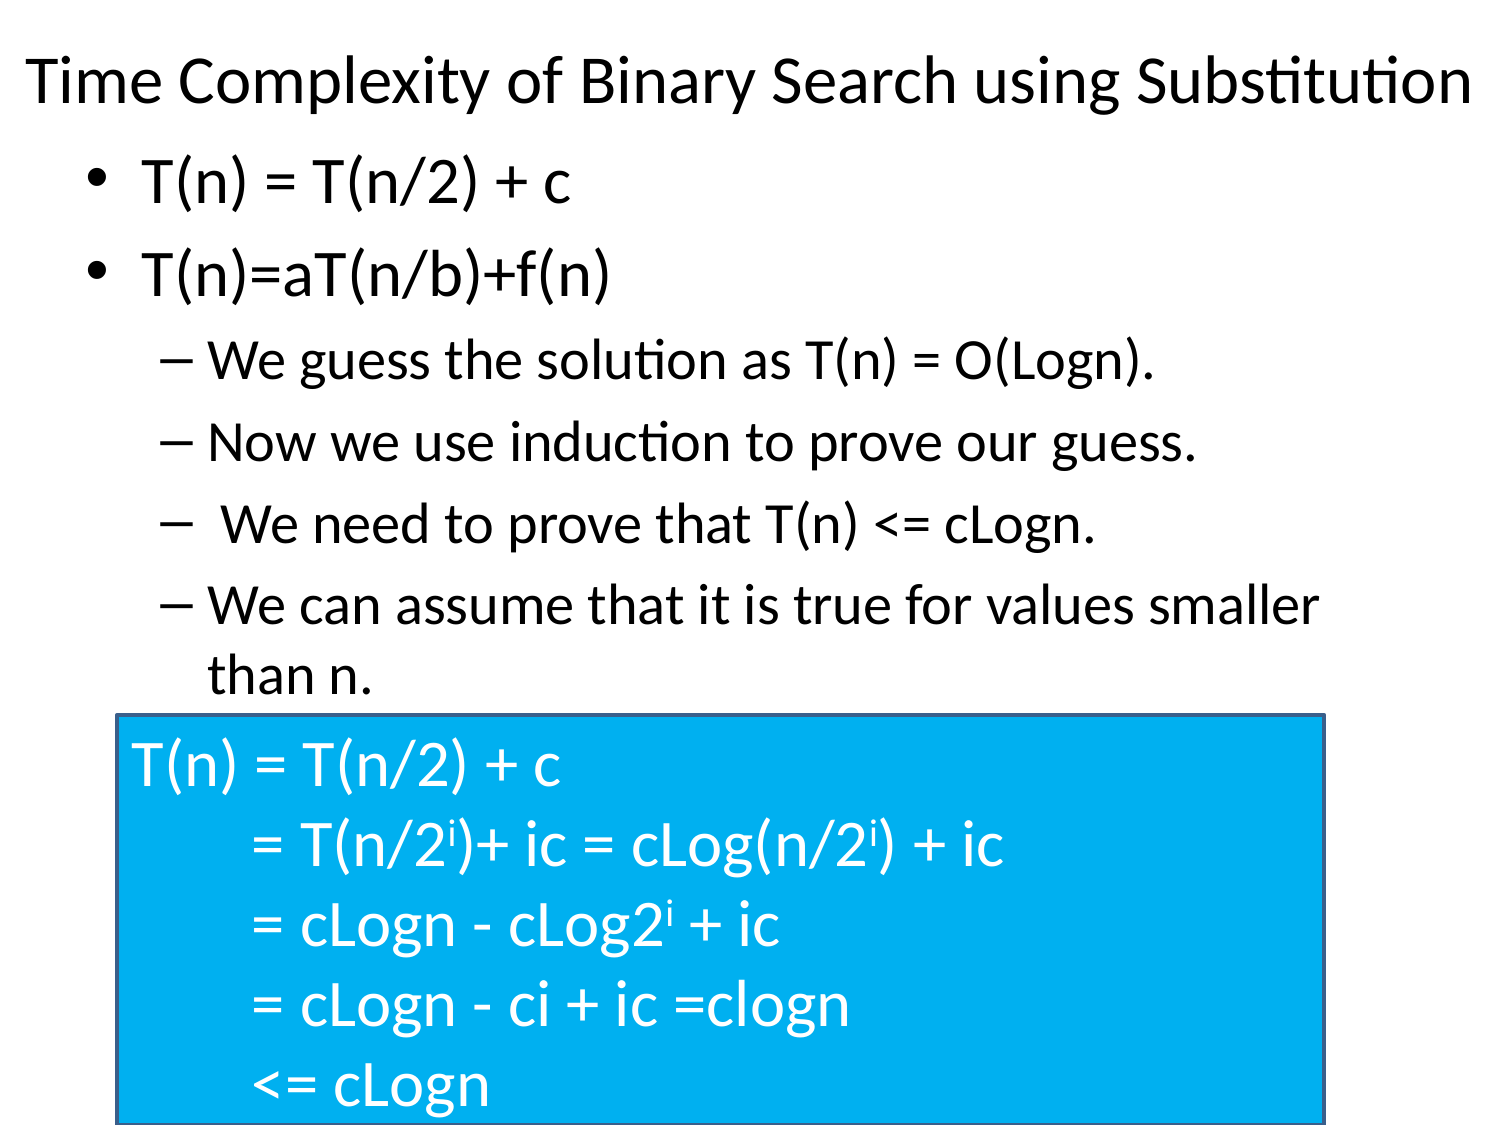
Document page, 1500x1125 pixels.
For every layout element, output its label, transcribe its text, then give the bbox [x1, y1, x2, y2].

text_box T(n) = T(n/2) + c = T(n/2i)+ ic = cLog(n/2i) + ic = cLogn - cLog2i + ic = cLogn - ci + ic =clogn <= cLogn [115, 713, 1326, 1125]
title Time Complexity of Binary Search using Substitution [0, 0, 1500, 153]
list T(n) = T(n/2) + c T(n)=aT(n/b)+f(n) We guess the solution as T(n) = O(Logn). Now we use induction to prove our guess. We need to prove that T(n) <= cLogn. We can assume that it is true for values smaller than n. [70, 128, 1421, 1087]
